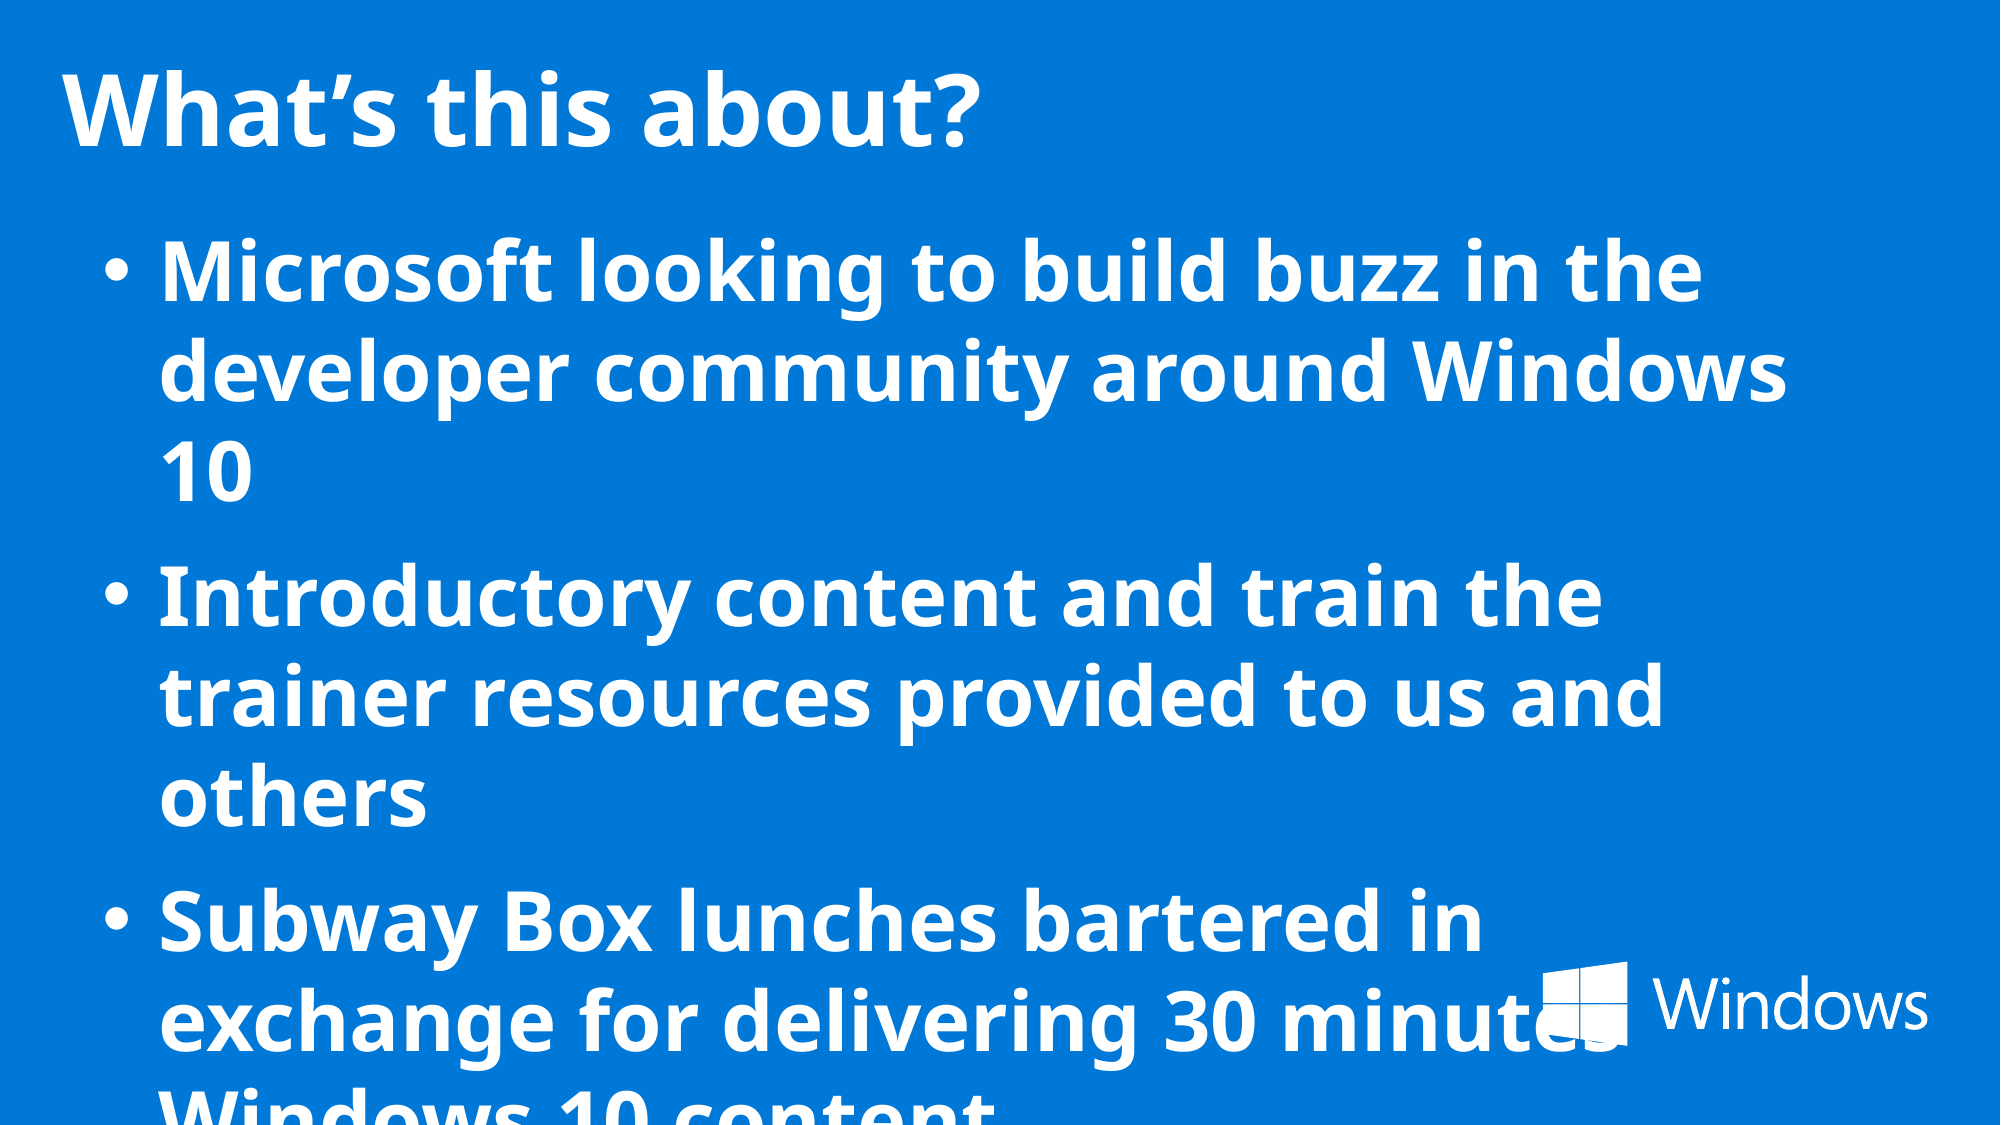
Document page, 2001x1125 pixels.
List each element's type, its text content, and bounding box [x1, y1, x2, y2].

text_box What’s this about? [0, 0, 2000, 142]
text_box Microsoft looking to build buzz in the developer community around Windows 10 Introductory content and train the trainer resources provided to us and others Subway Box lunches bartered in exchange for delivering 30 minutes Windows 10 content [87, 210, 1843, 1125]
